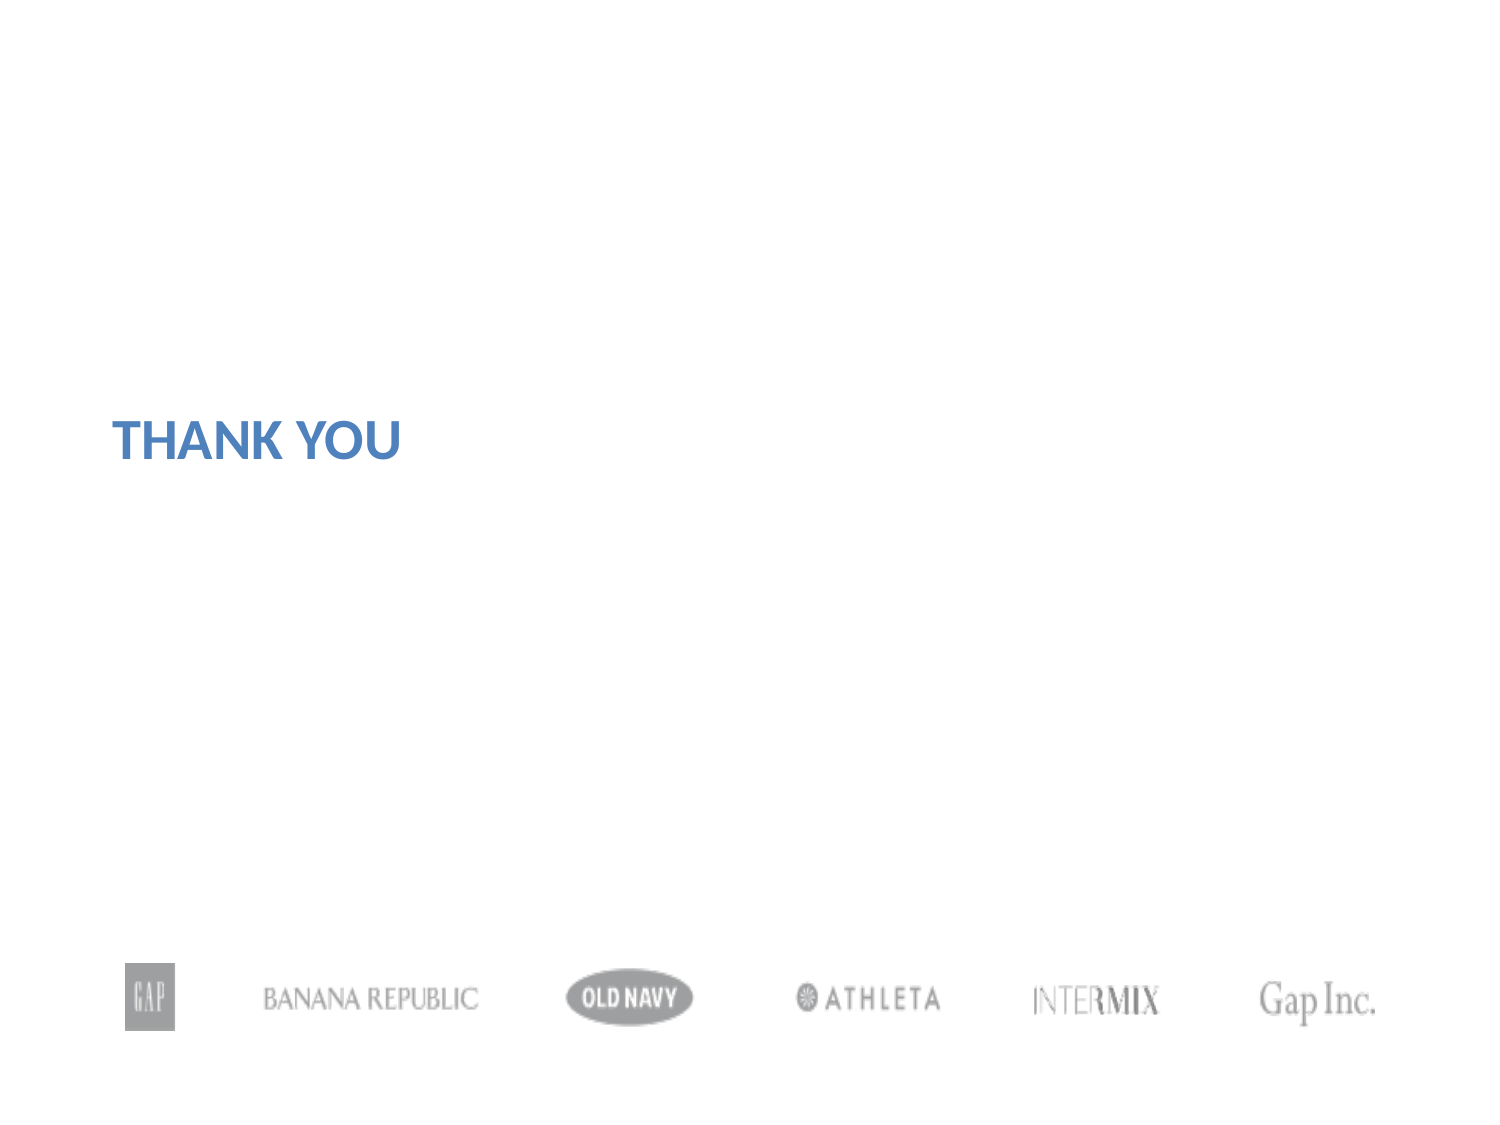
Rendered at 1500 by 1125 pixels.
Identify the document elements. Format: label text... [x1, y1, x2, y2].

picture [1019, 972, 1165, 1031]
list Thank you [112, 169, 1329, 471]
text_box 1. Customer level data along with campaign related details aggregation from MDS tables in HDP 1.3 using Hive. 2. Exporting HDFS tables to edge node and downloading them to local shared drives. 3. Appending the data from all the campaign versions in R. 4. Exploratory Data Analysis in R. 5. Evaluating the different ensembles levels based on simulation run and test their performance based on factual response 6. Use the selected criteria for optimization based on multiple factors of model validations [125, 963, 1375, 1032]
